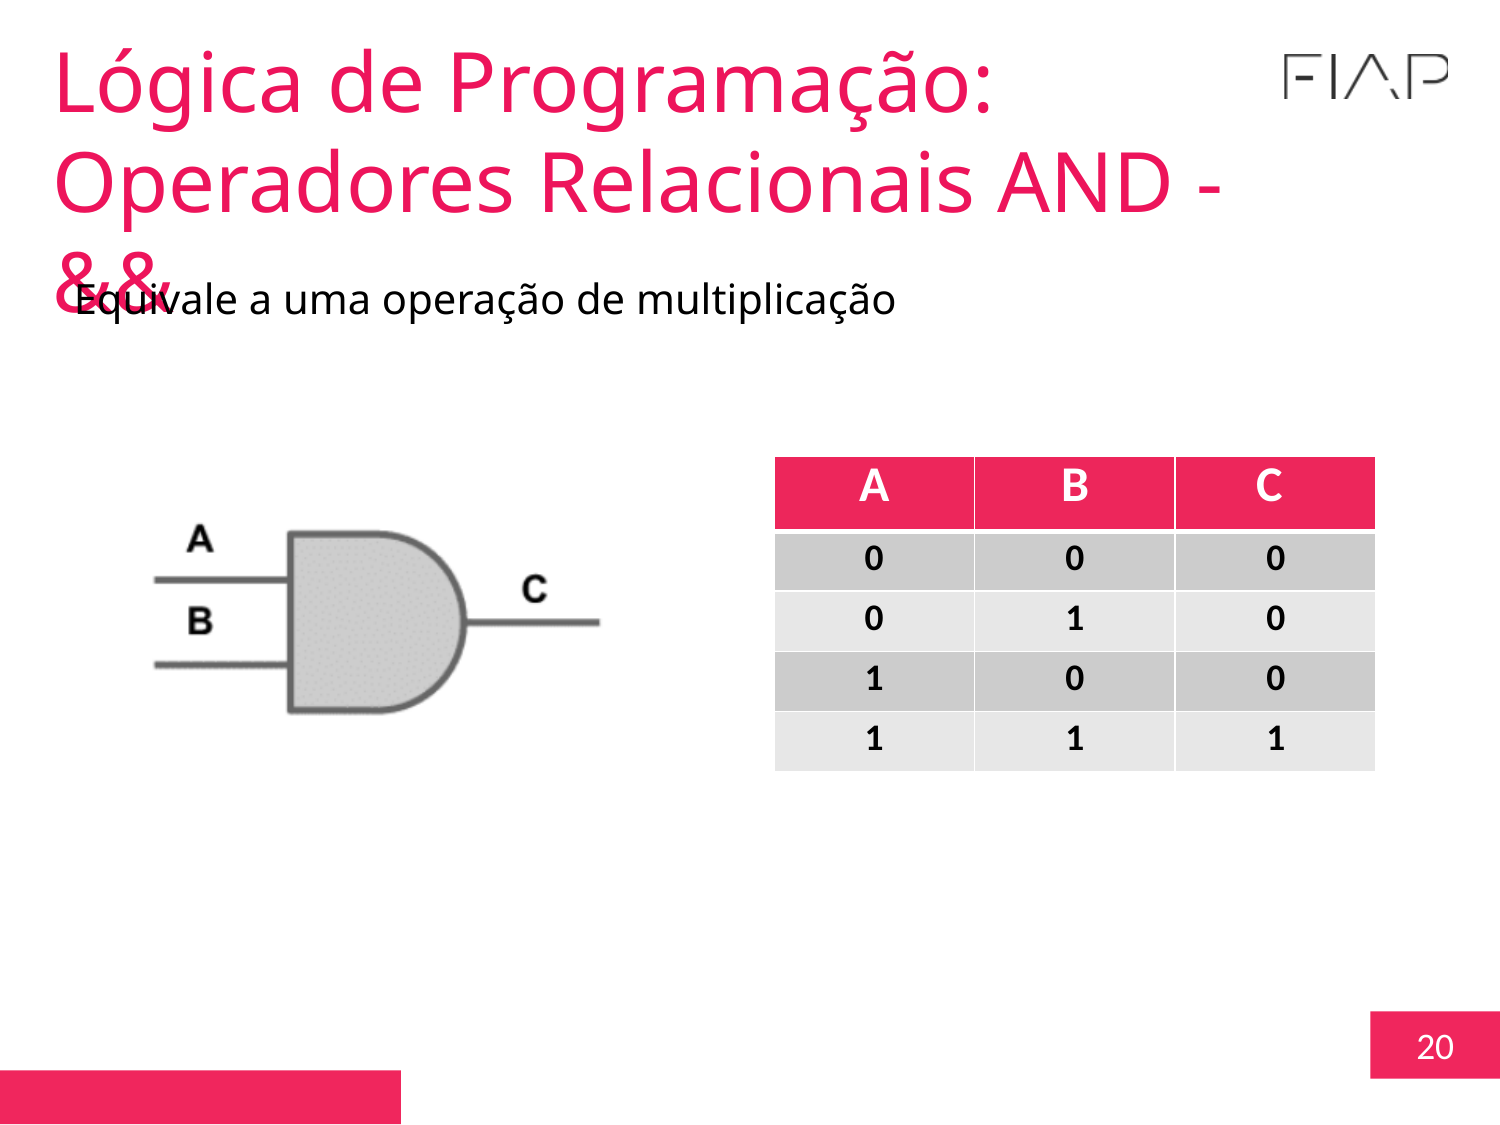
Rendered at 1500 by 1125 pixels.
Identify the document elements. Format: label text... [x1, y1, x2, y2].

table_cell 1 [775, 712, 974, 771]
table_header A [775, 457, 974, 529]
table_cell 0 [1176, 652, 1375, 711]
table_cell 0 [975, 652, 1174, 711]
table_cell 0 [1176, 534, 1375, 590]
table_cell 1 [1176, 712, 1375, 771]
table_cell 0 [975, 534, 1174, 590]
text_box Lógica de Programação: Operadores Relacionais AND - && [37, 21, 1282, 337]
table_cell 0 [1176, 592, 1375, 651]
table_cell 0 [775, 534, 974, 590]
table_cell 1 [975, 592, 1174, 651]
table_cell 0 [775, 592, 974, 651]
table_cell 1 [775, 652, 974, 711]
table_header B [975, 457, 1174, 529]
text_box Equivale a uma operação de multiplicação [59, 265, 1424, 331]
table_header C [1176, 457, 1375, 529]
table_cell 1 [975, 712, 1174, 771]
picture [123, 501, 648, 727]
